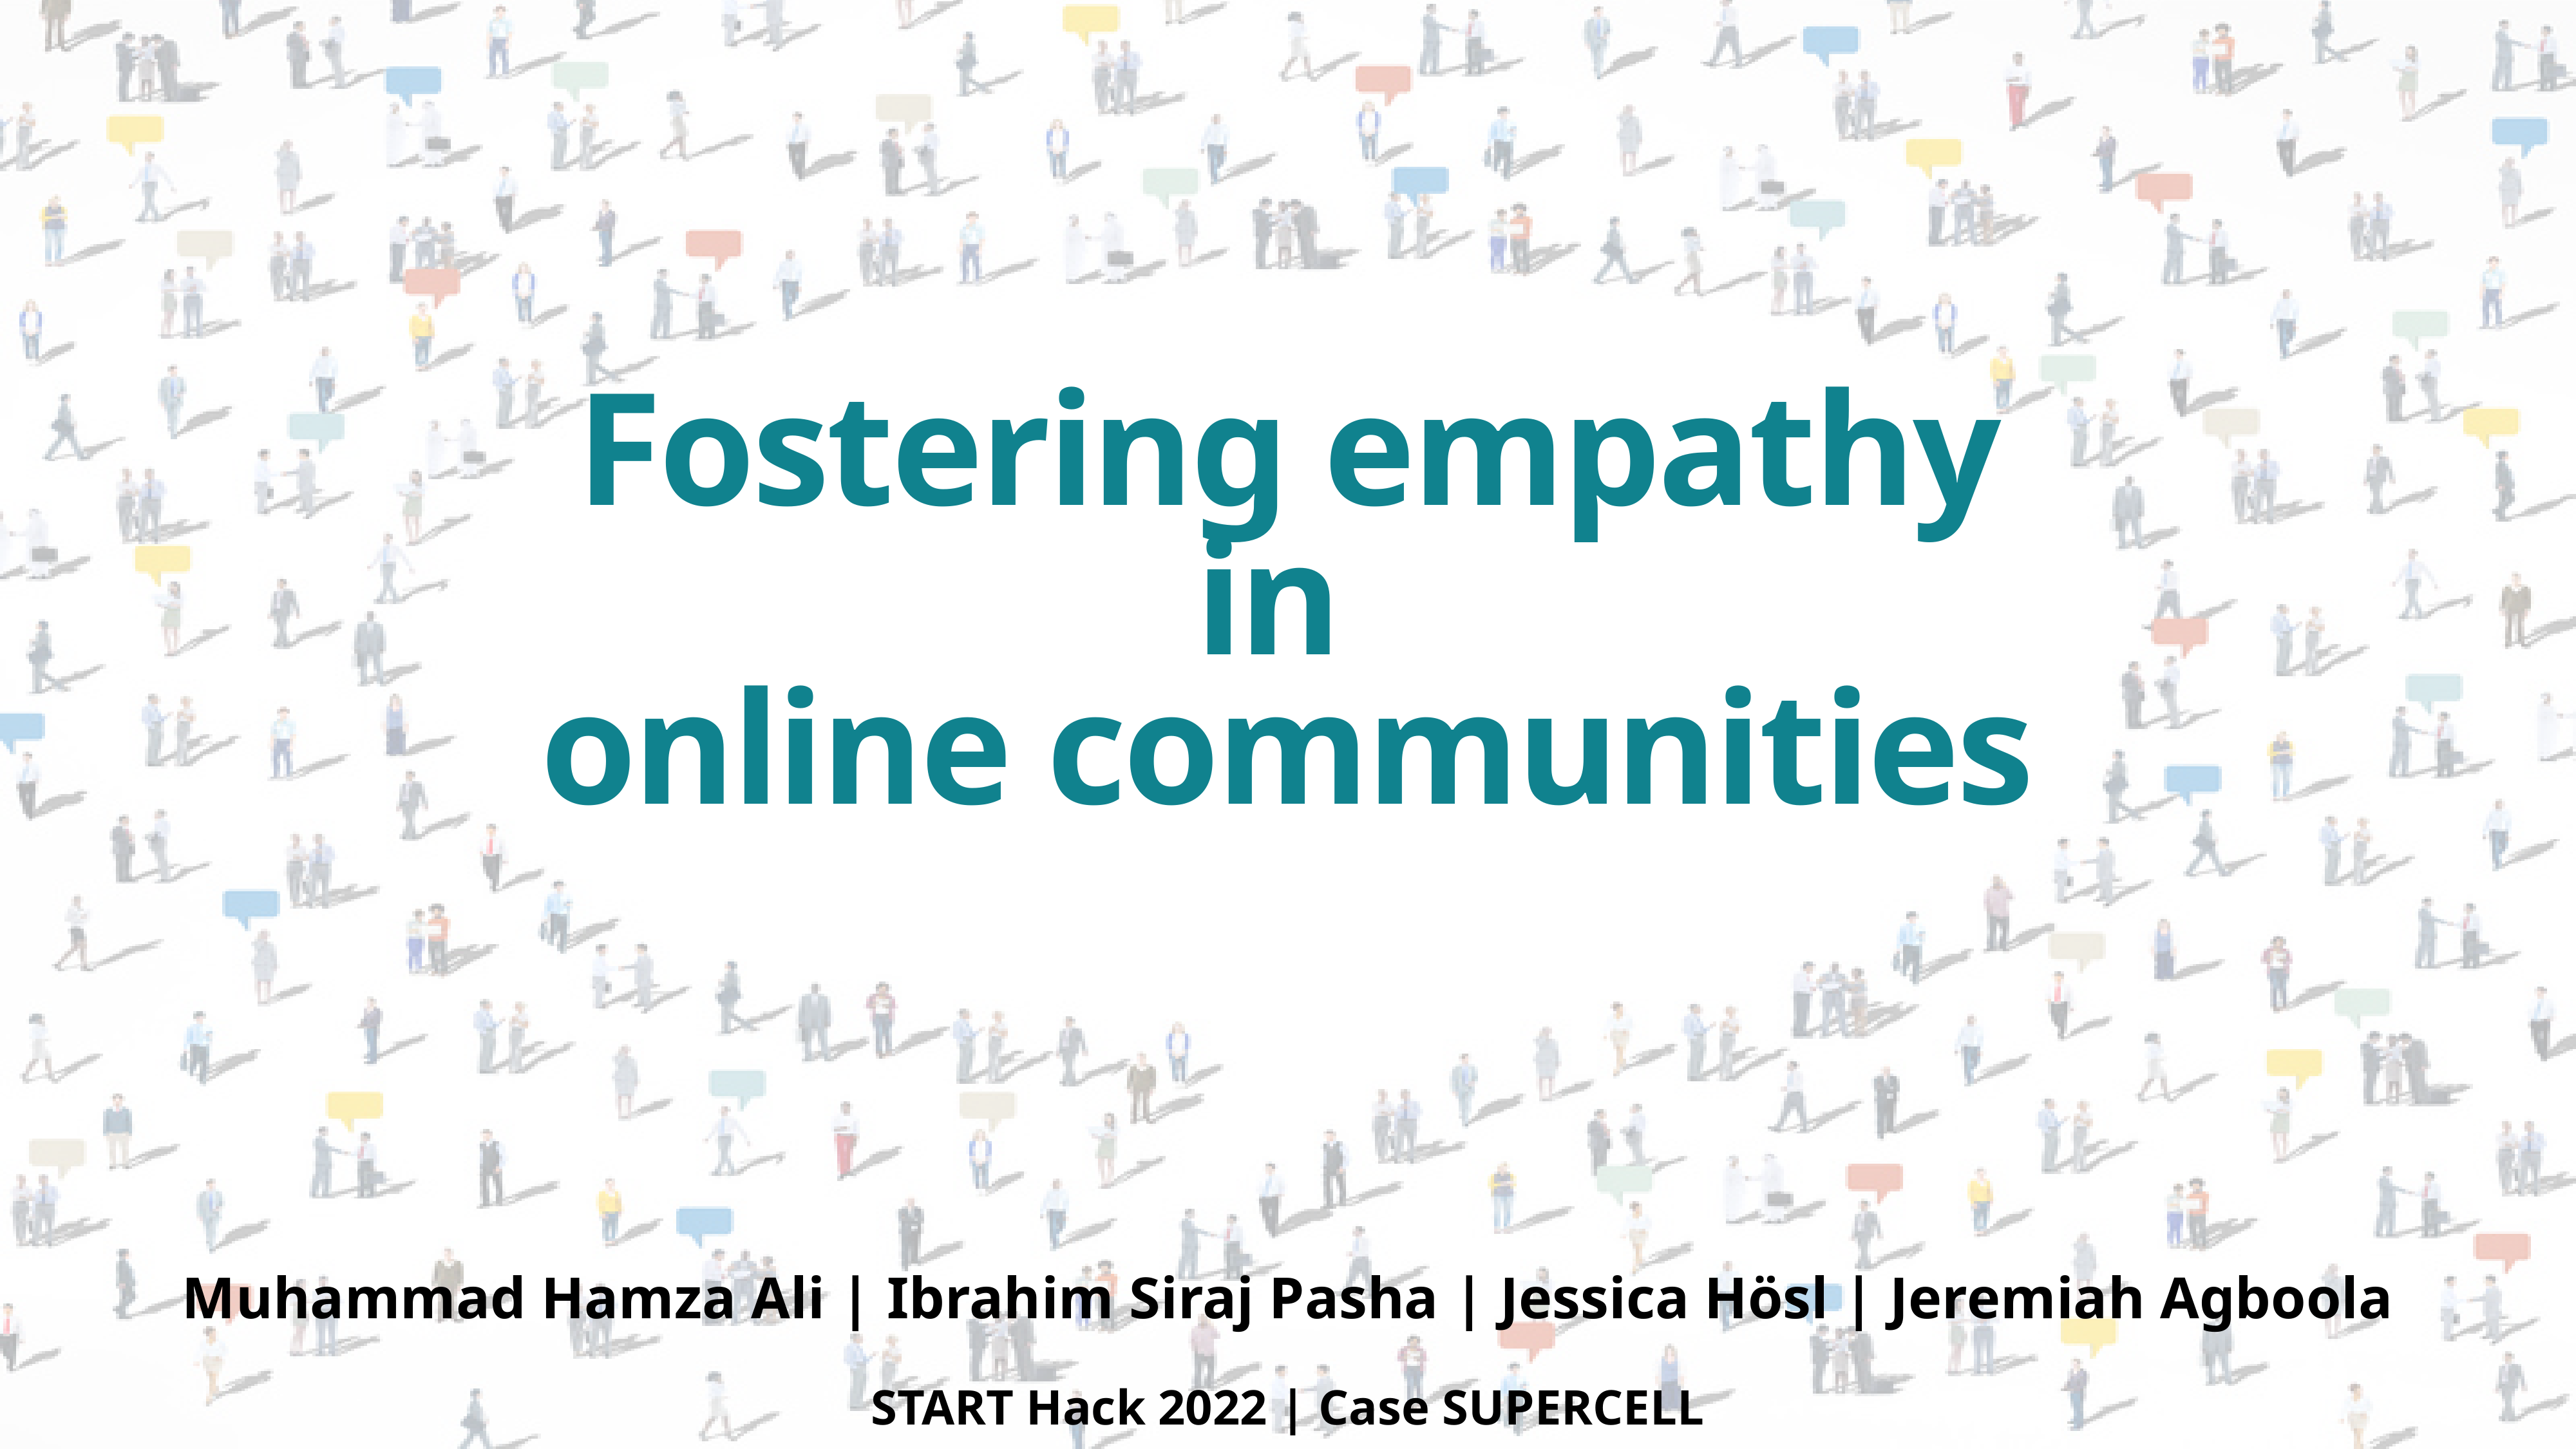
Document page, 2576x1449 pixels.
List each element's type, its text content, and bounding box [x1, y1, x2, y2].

title Fostering empathy in online communities [497, 513, 2078, 840]
subtitle Muhammad Hamza Ali | Ibrahim Siraj Pasha | Jessica Hösl | Jeremiah Agboola [0, 1256, 2576, 1372]
list START Hack 2022 | Case SUPERCELL [0, 1372, 2576, 1440]
